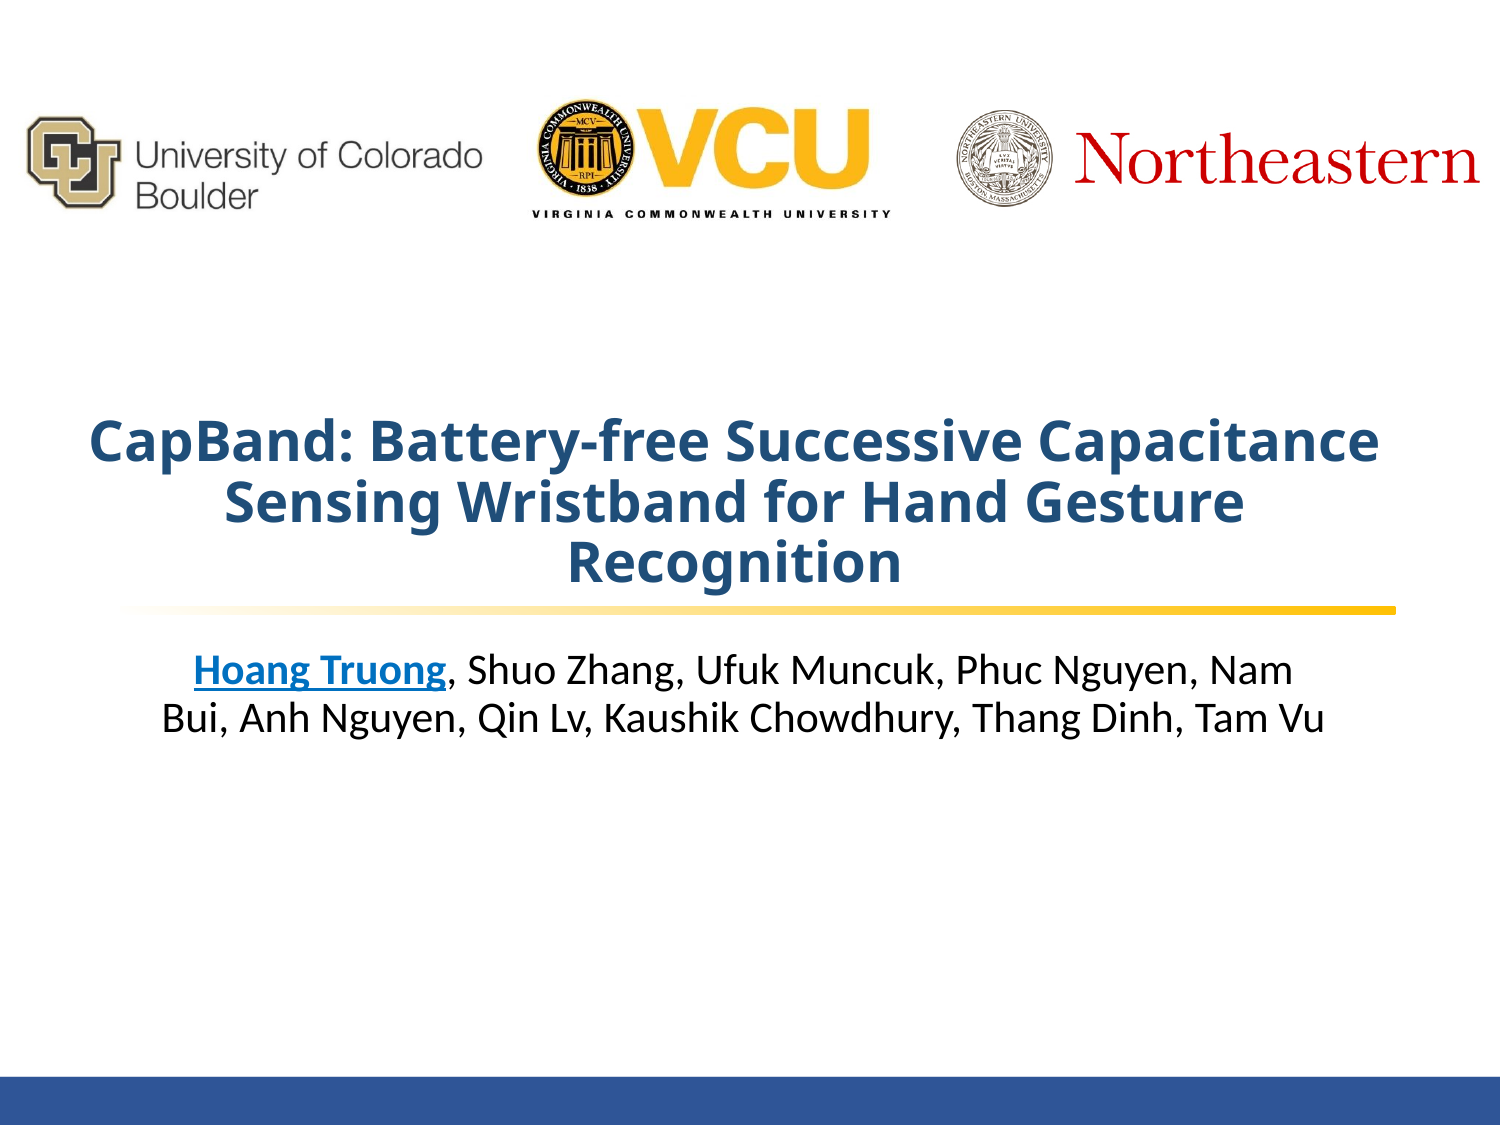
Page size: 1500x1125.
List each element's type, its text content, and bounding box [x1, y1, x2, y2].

picture [18, 111, 488, 214]
picture [503, 95, 907, 224]
picture [937, 103, 1500, 214]
title CapBand: Battery-free Successive Capacitance Sensing Wristband for Hand Gesture Recognition [62, 442, 1409, 603]
subtitle Hoang Truong, Shuo Zhang, Ufuk Muncuk, Phuc Nguyen, Nam Bui, Anh Nguyen, Qin Lv, Kaushik Chowdhury, Thang Dinh, Tam Vu [140, 639, 1348, 844]
